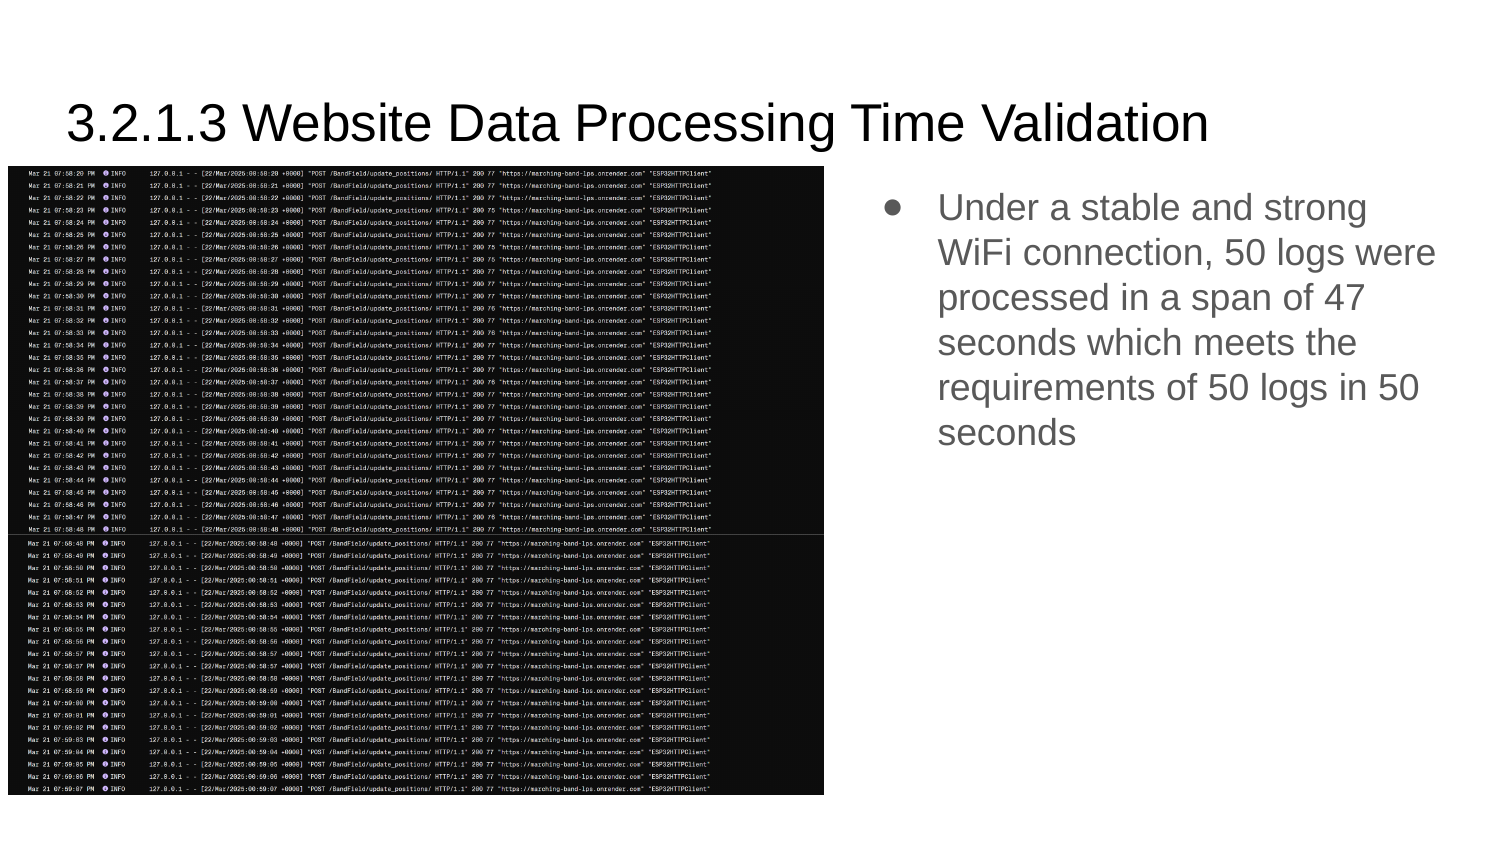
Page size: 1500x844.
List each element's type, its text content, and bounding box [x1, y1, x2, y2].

title 3.2.1.3 Website Data Processing Time Validation [51, 72, 1449, 167]
text_box Under a stable and strong WiFi connection, 50 logs were processed in a span of 47 seconds which meets the requirements of 50 logs in 50 seconds [847, 168, 1456, 795]
picture [8, 166, 824, 795]
